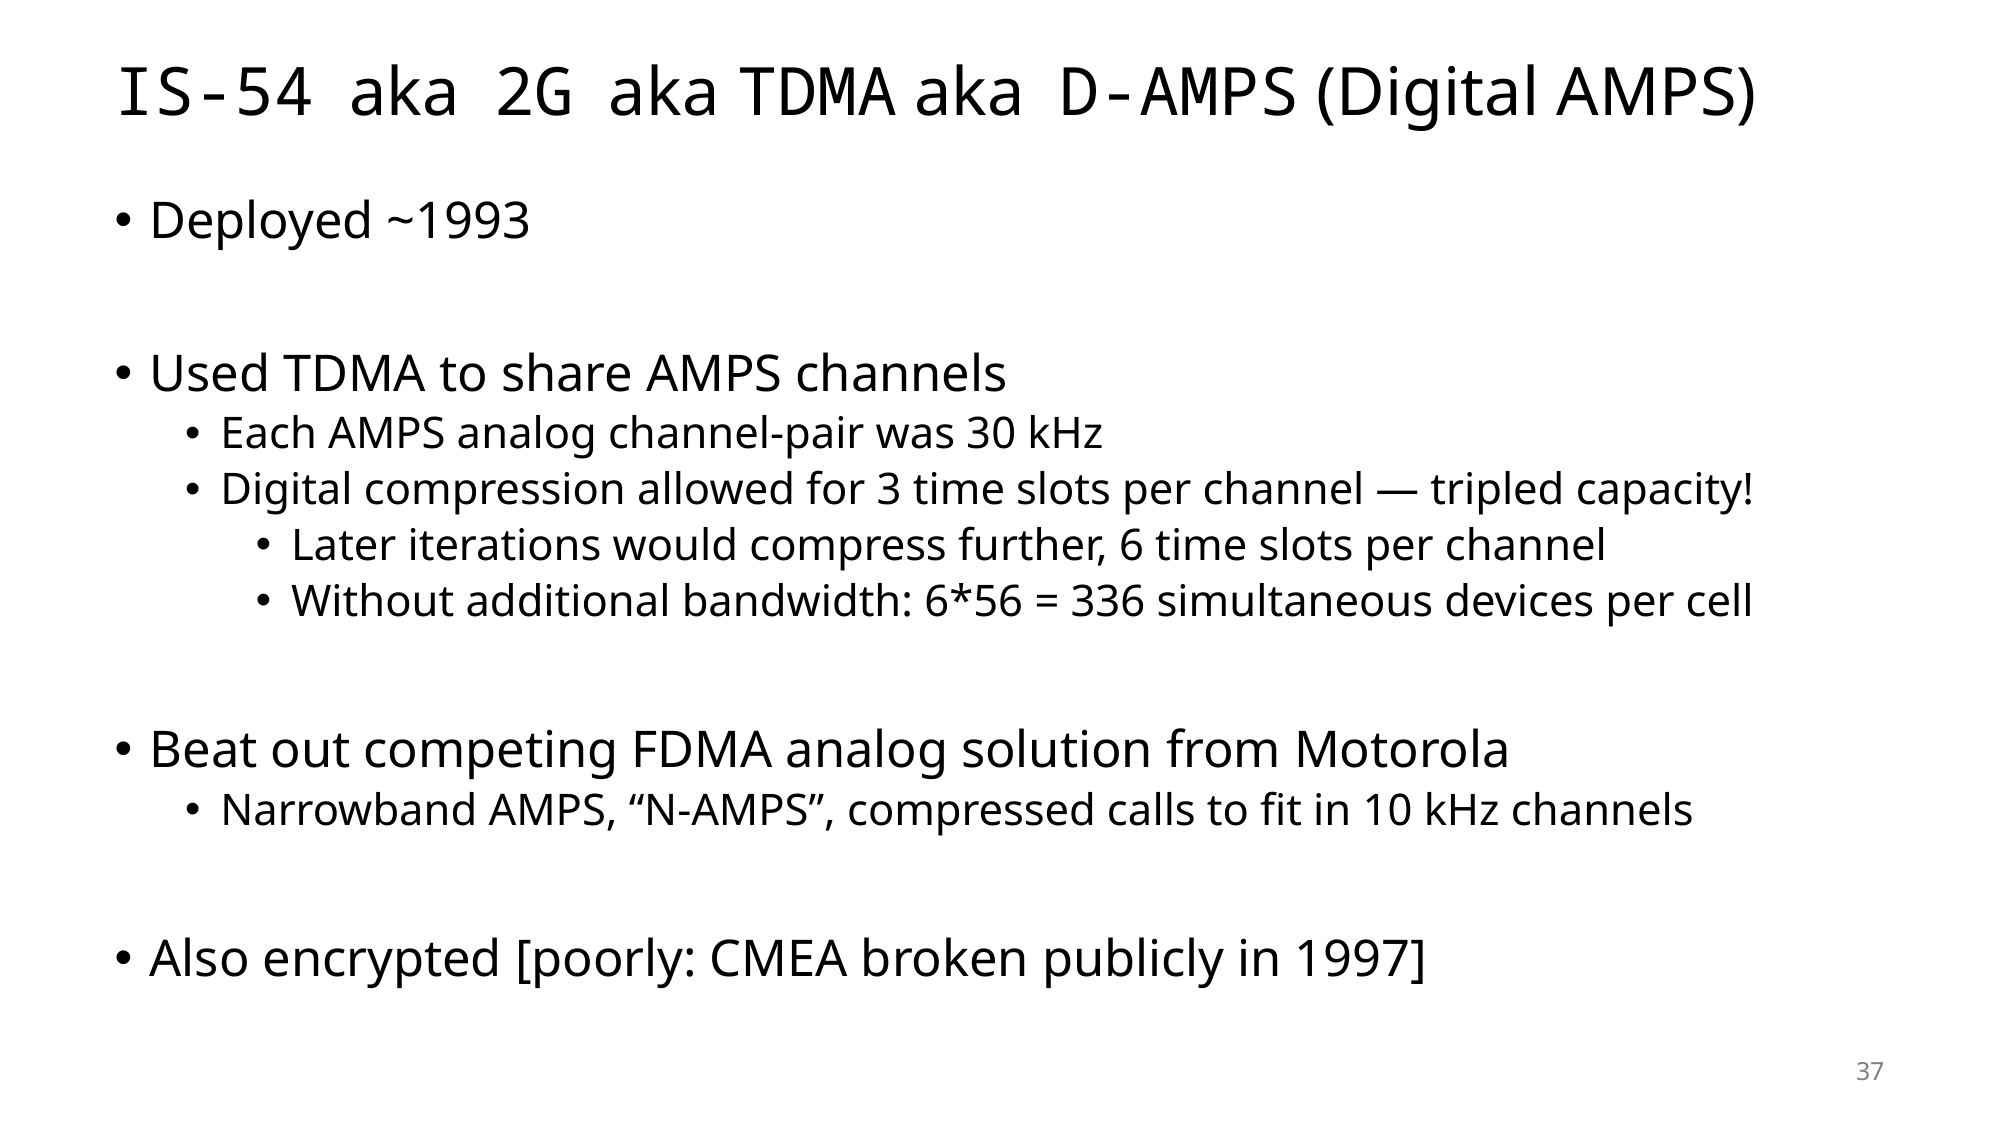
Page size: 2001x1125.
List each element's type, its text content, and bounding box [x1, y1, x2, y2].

slide_number 37 [1749, 1042, 1900, 1103]
title IS-54 aka 2G aka TDMA aka D-AMPS (Digital AMPS) [99, 37, 1900, 150]
list Deployed ~1993 Used TDMA to share AMPS channels Each AMPS analog channel-pair was 30 kHz Digital compression allowed for 3 time slots per channel — tripled capacity! Later iterations would compress further, 6 time slots per channel Without additional bandwidth: 6*56 = 336 simultaneous devices per cell Beat out competing FDMA analog solution from Motorola Narrowband AMPS, “N-AMPS”, compressed calls to fit in 10 kHz channels Also encrypted [poorly: CMEA broken publicly in 1997] [99, 187, 1900, 1013]
